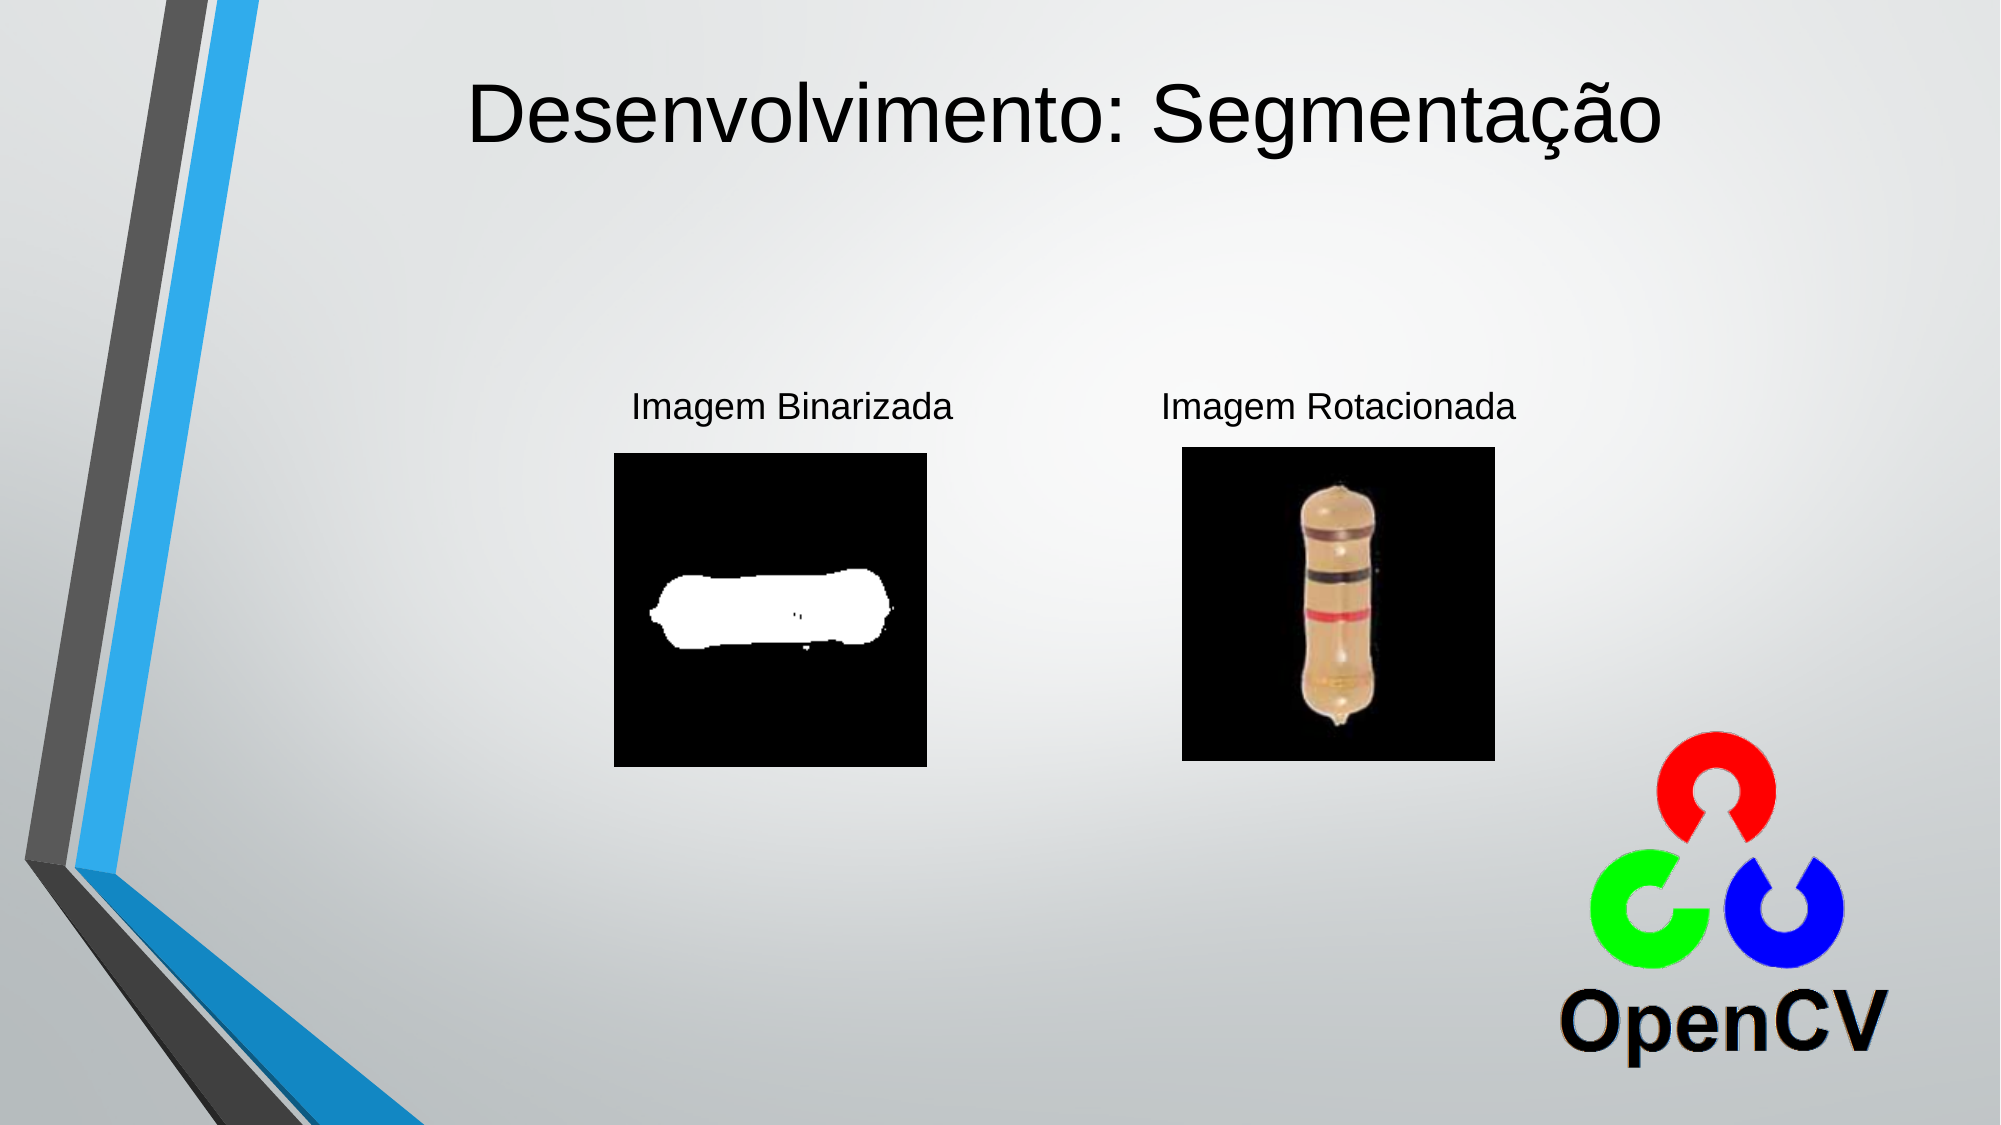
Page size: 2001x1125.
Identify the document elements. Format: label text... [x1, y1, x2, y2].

text_box Imagem Binarizada [616, 374, 969, 435]
picture [613, 453, 927, 767]
picture [1508, 697, 1958, 1095]
text_box Desenvolvimento: Segmentação [243, 0, 1887, 253]
text_box Imagem Rotacionada [1146, 374, 1532, 435]
picture [1182, 447, 1496, 761]
